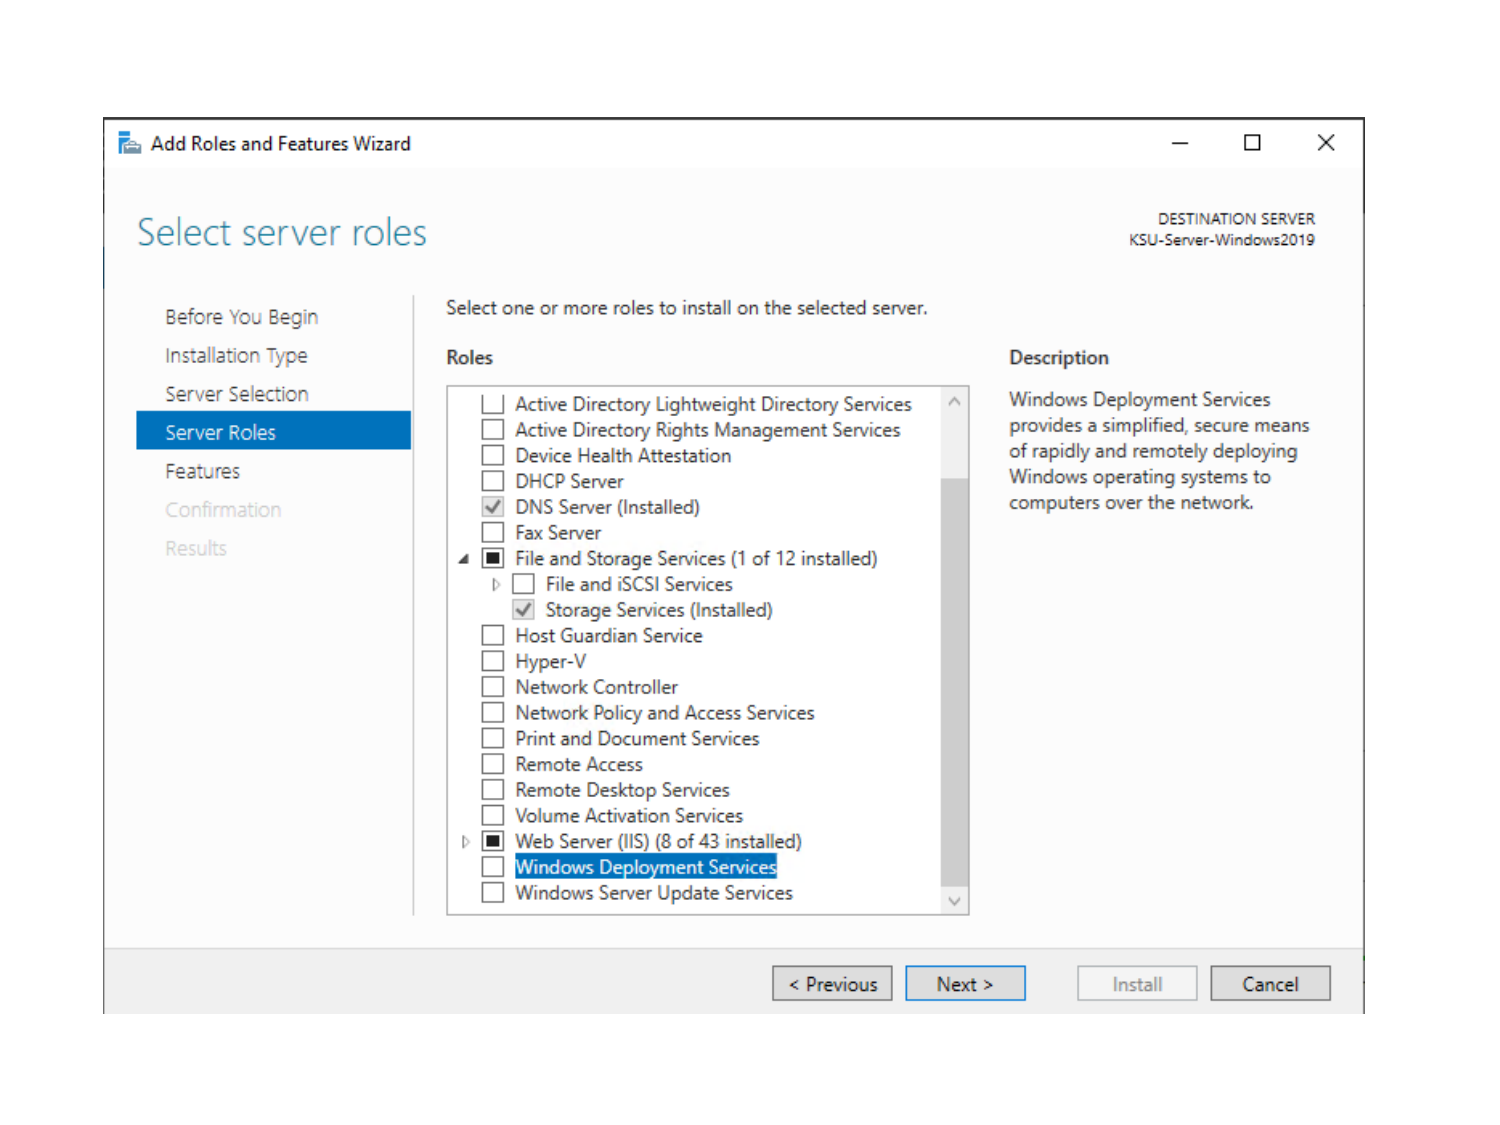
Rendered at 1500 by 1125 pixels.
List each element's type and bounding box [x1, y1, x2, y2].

picture [103, 117, 1365, 1014]
